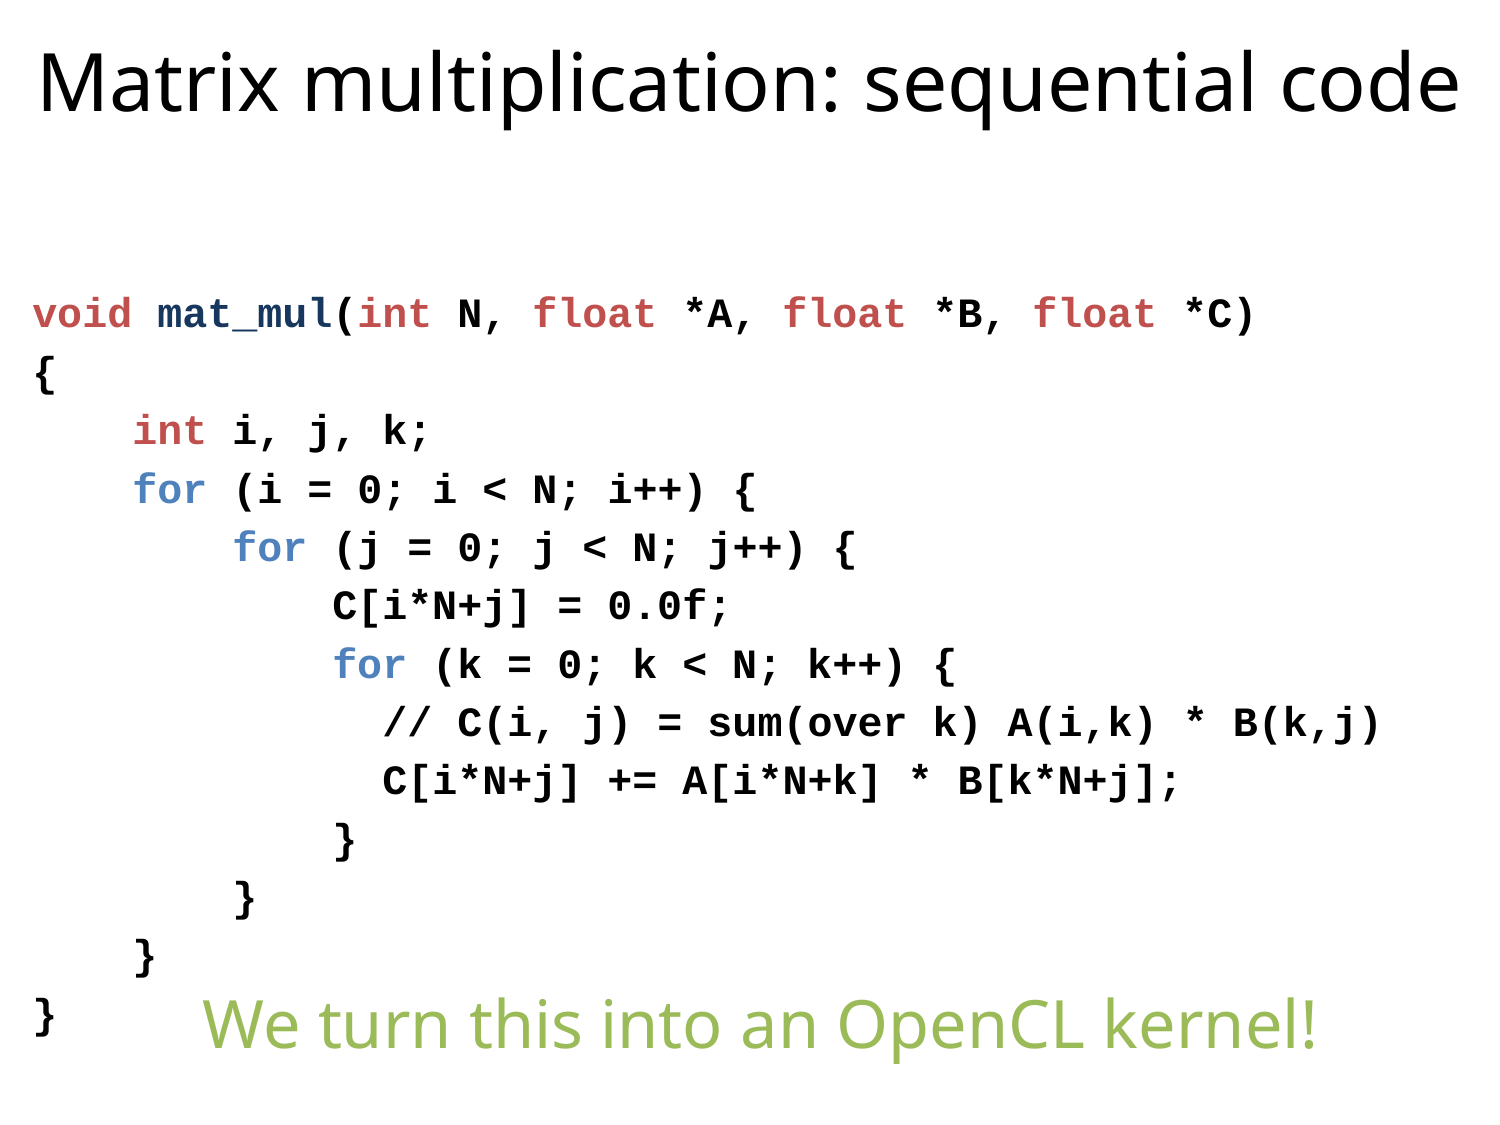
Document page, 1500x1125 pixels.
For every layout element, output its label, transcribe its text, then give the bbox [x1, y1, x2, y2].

text_box Matrix multiplication: sequential code [17, 0, 1483, 173]
text_box void mat_mul(int N, float *A, float *B, float *C) { int i, j, k; for (i = 0; i < N; i++) { for (j = 0; j < N; j++) { C[i*N+j] = 0.0f; for (k = 0; k < N; k++) { // C(i, j) = sum(over k) A(i,k) * B(k,j) C[i*N+j] += A[i*N+k] * B[k*N+j]; } } } } [17, 278, 1483, 1005]
text_box We turn this into an OpenCL kernel! [187, 974, 1412, 1070]
